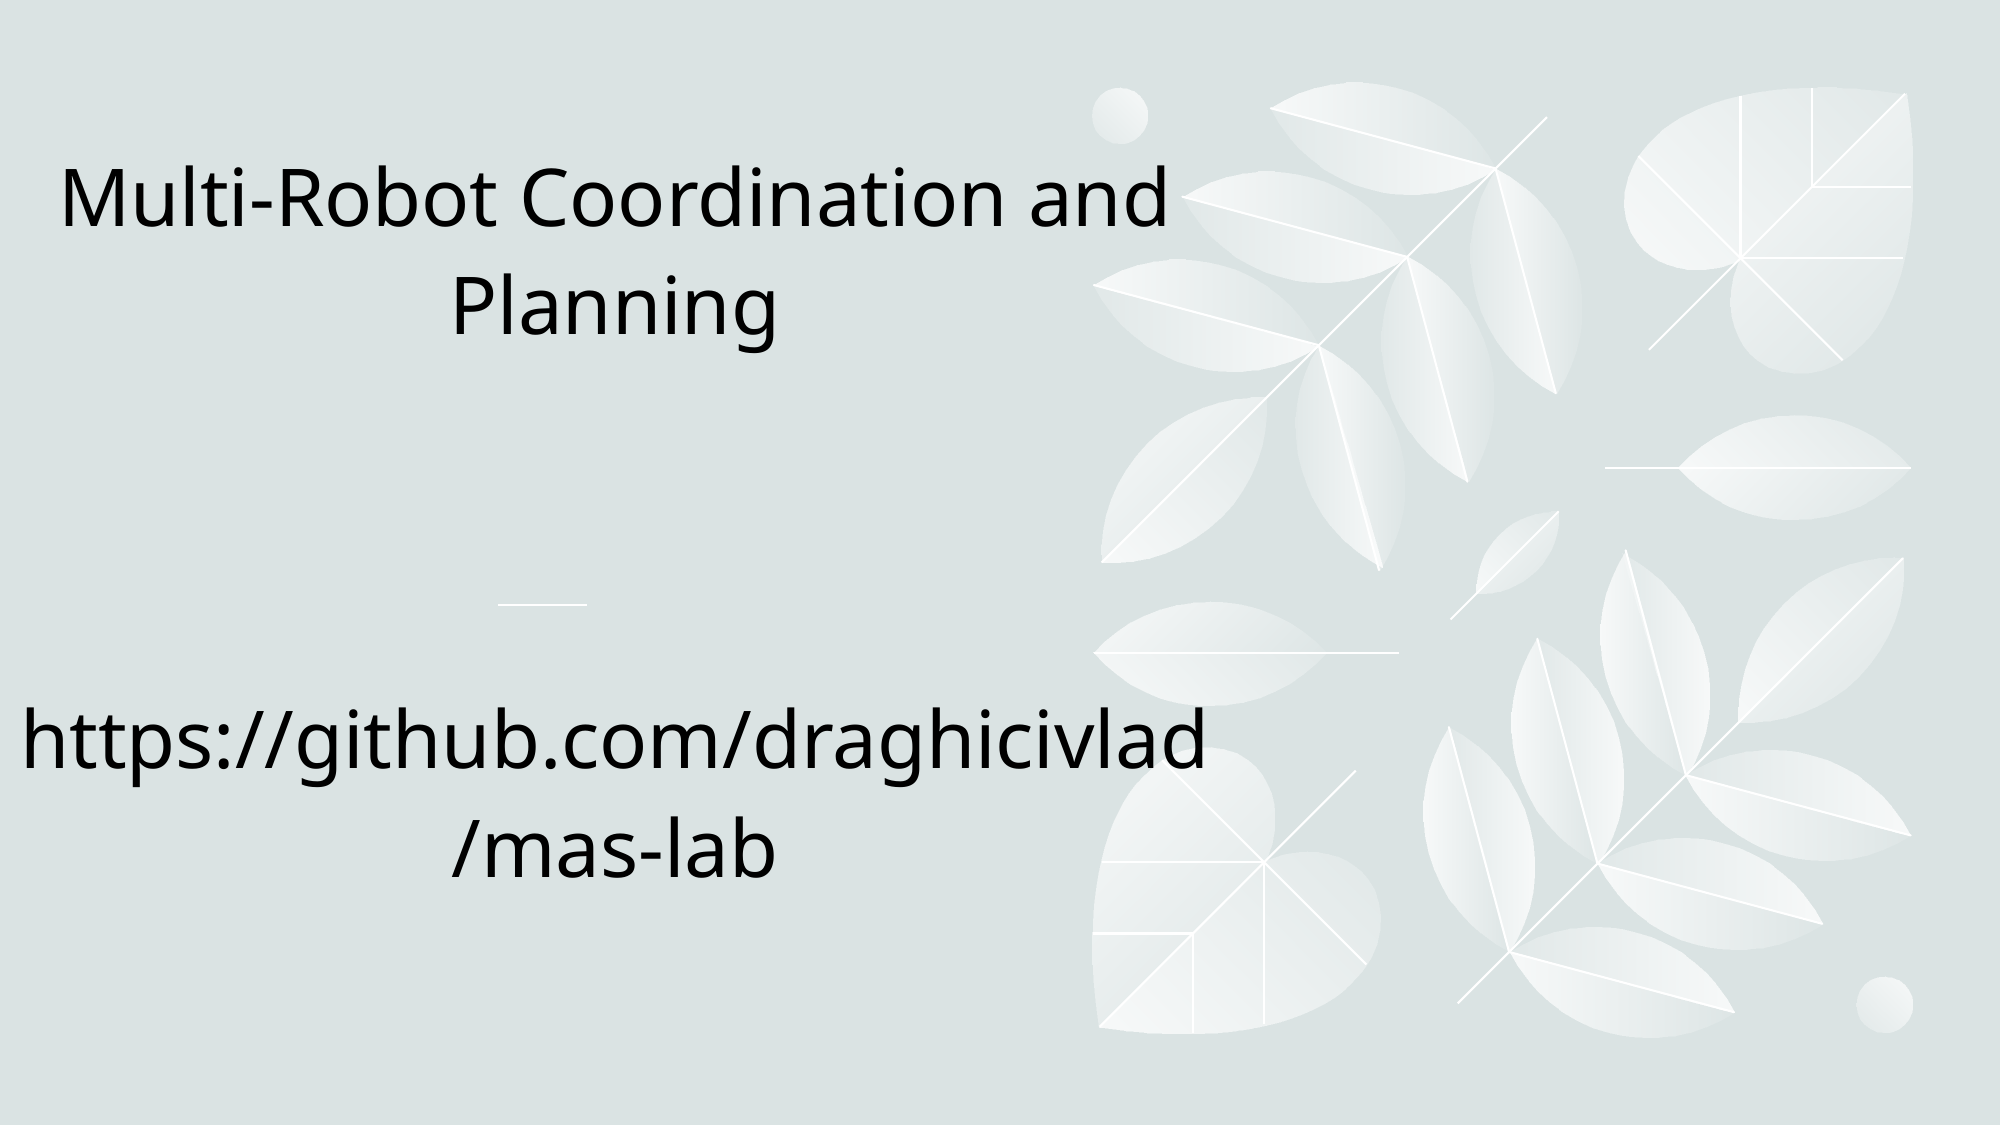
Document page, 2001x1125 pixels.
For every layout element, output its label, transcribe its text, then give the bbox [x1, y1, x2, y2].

title Multi-Robot Coordination and Planning https://github.com/draghicivlad/mas-lab [0, 125, 1232, 1125]
